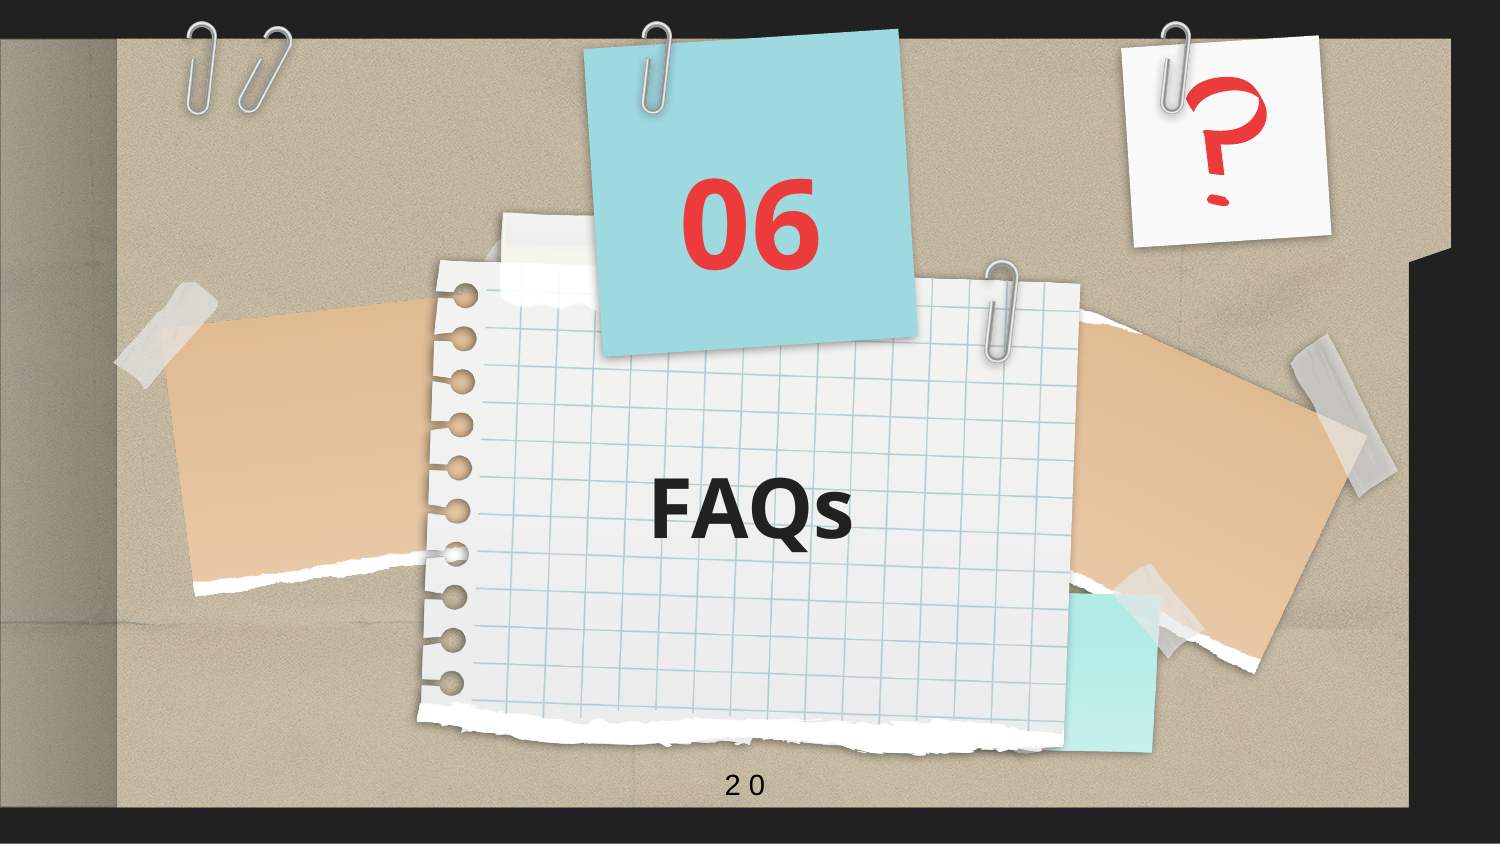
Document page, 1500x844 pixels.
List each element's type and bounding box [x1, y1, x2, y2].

picture [113, 236, 413, 598]
picture [185, 21, 217, 115]
text_box [413, 208, 1083, 829]
text_box [583, 20, 919, 358]
text_box [1120, 21, 1332, 248]
picture [235, 22, 296, 118]
picture [1083, 252, 1431, 844]
